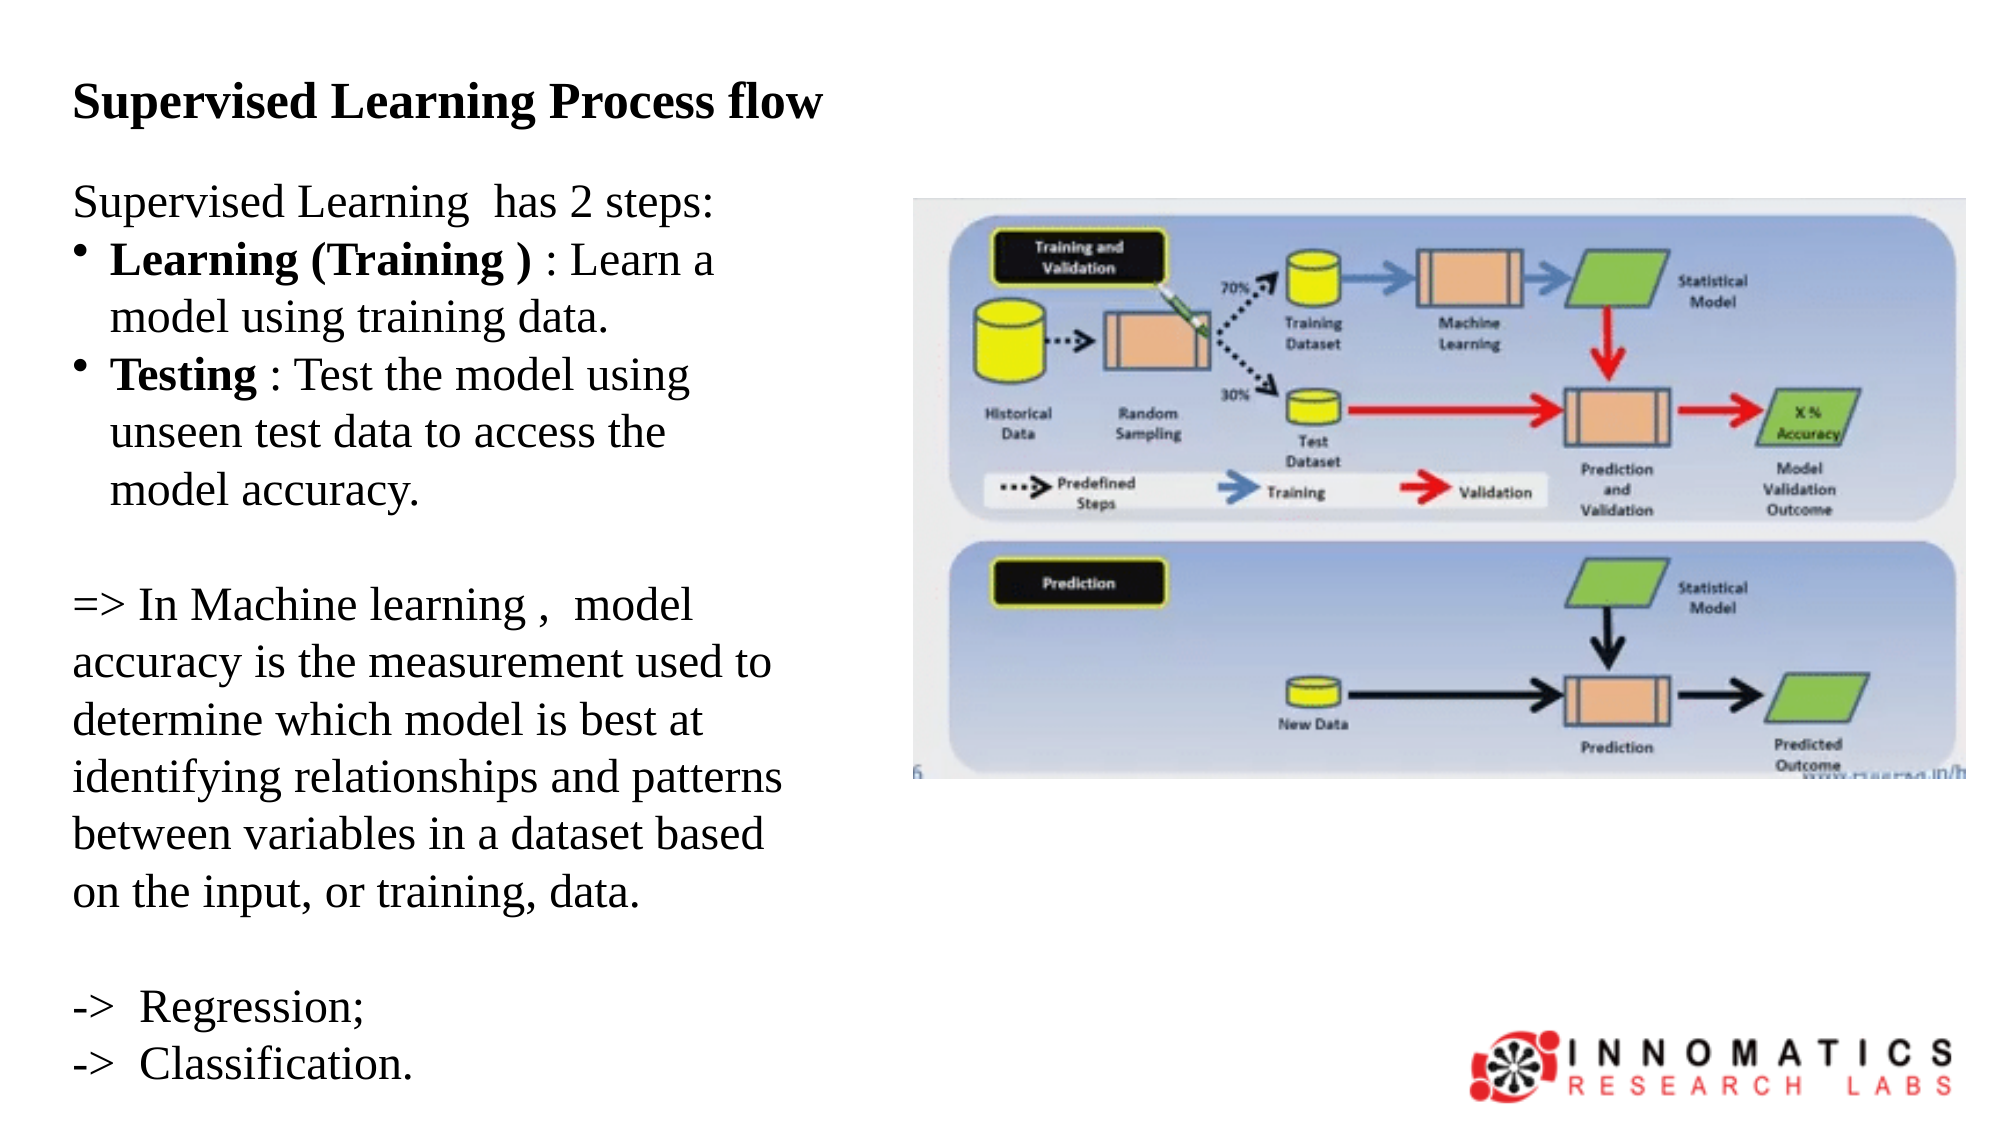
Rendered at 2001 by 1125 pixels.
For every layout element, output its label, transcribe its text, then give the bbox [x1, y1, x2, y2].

picture [913, 198, 1966, 779]
picture [1445, 1014, 1975, 1125]
text_box Supervised Learning has 2 steps: Learning (Training ) : Learn a model using training data. Testing : Test the model using unseen test data to access the model accuracy. => In Machine learning , model accuracy is the measurement used to determine which model is best at identifying relationships and patterns between variables in a dataset based on the input, or training, data. -> Regression; -> Classification. [64, 162, 796, 1097]
text_box Supervised Learning Process flow [64, 58, 1099, 137]
